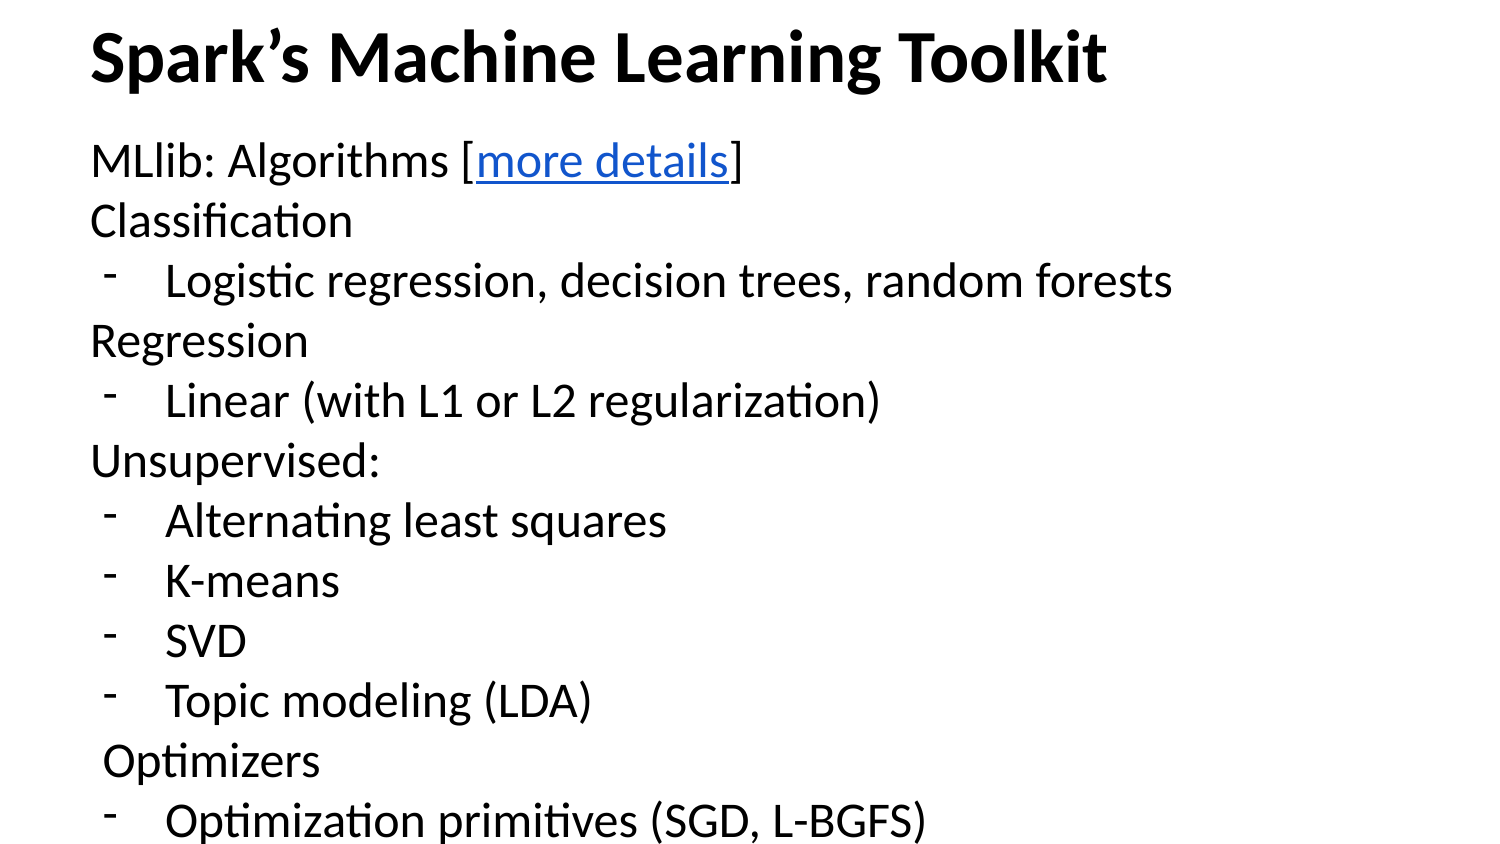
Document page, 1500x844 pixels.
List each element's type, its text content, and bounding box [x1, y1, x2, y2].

title Spark’s Machine Learning Toolkit [75, 18, 1425, 112]
list MLlib: Algorithms [more details] Classification Logistic regression, decision trees, random forests Regression Linear (with L1 or L2 regularization) Unsupervised: Alternating least squares K-means SVD Topic modeling (LDA) Optimizers Optimization primitives (SGD, L-BGFS) [75, 112, 1425, 808]
